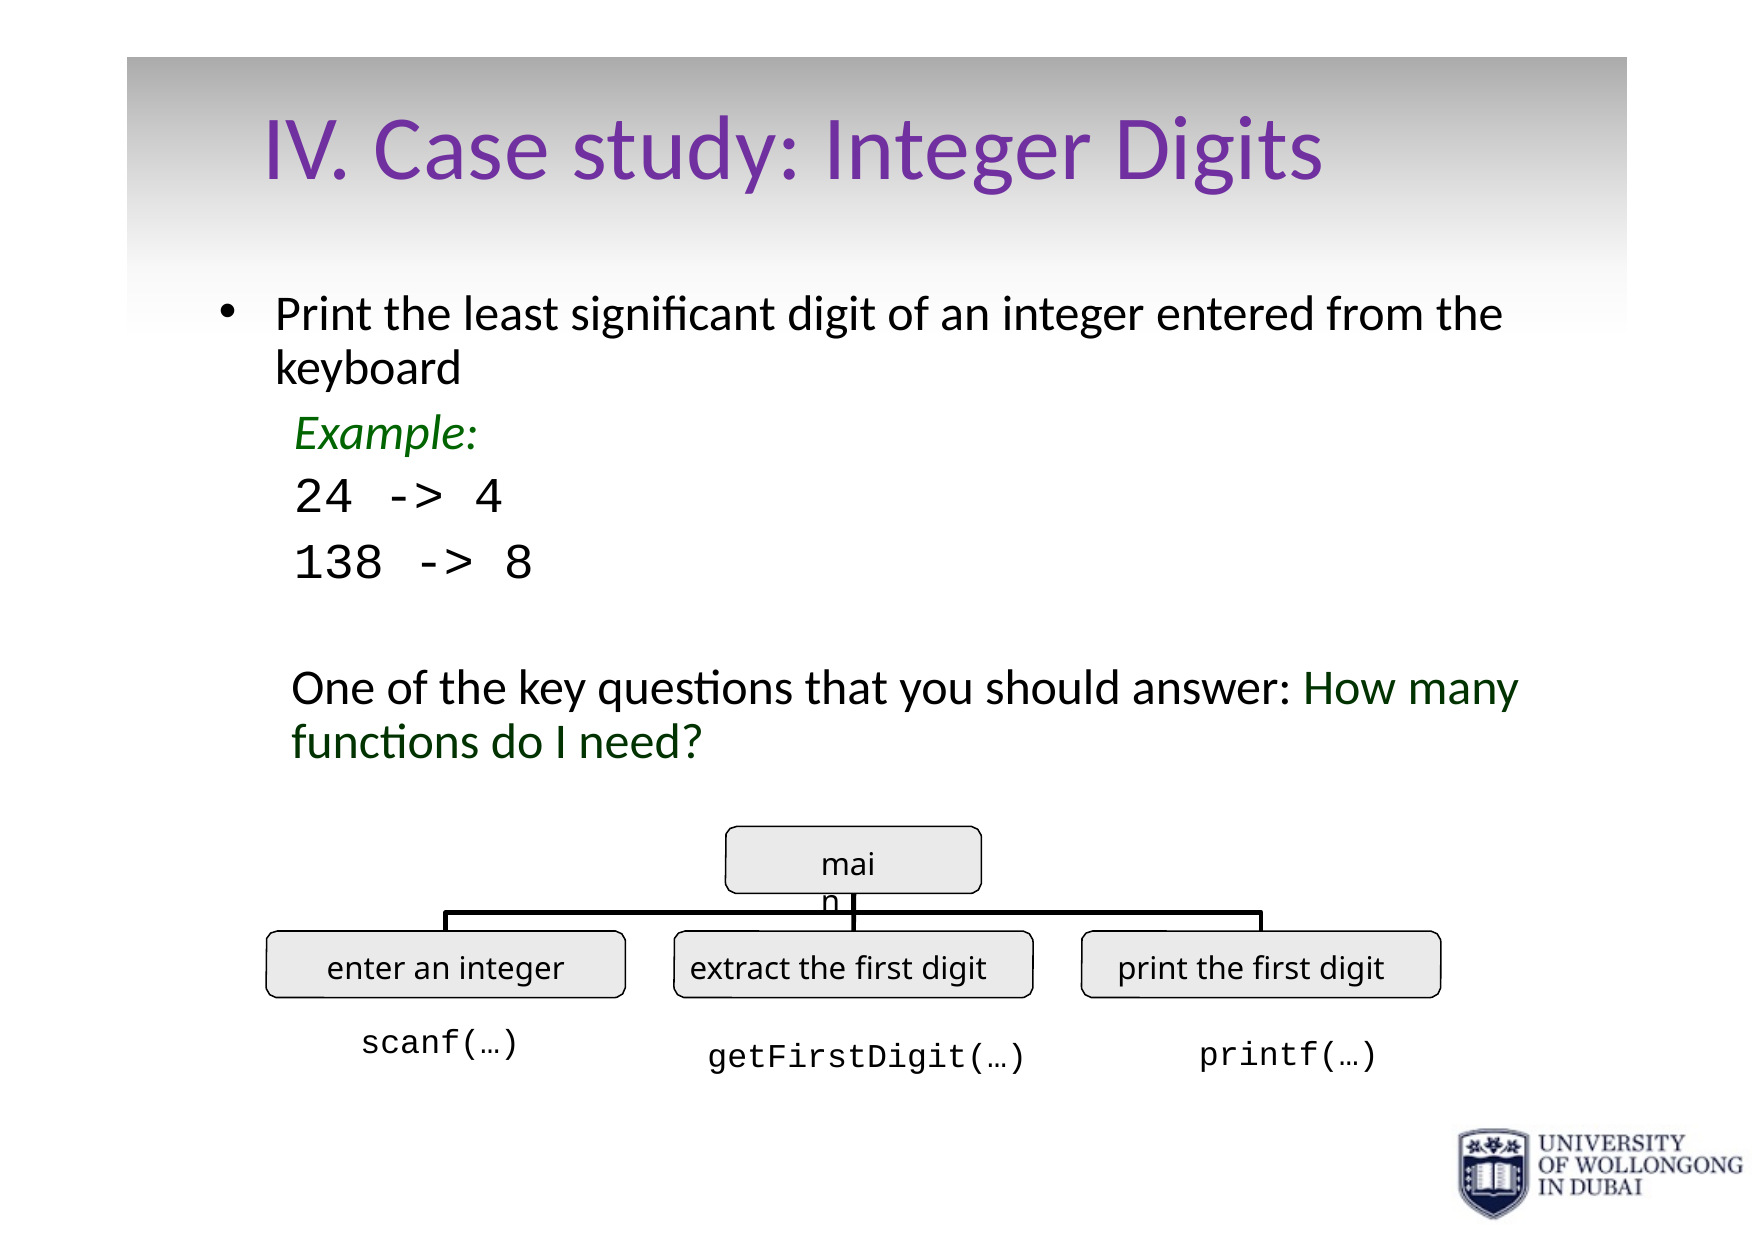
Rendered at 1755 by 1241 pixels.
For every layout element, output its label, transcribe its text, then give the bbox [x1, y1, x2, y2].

text_box [673, 931, 1034, 998]
text_box [445, 896, 818, 931]
text_box extract the first digit [687, 948, 1020, 986]
text_box [1081, 931, 1441, 998]
text_box [266, 931, 626, 998]
title IV. Case study: Integer Digits [260, 87, 1515, 286]
text_box Print the least significant digit of an integer entered from the keyboard Example: 24 -> 4 138 -> 8 One of the key questions that you should answer: How many functions do I need? [216, 286, 1530, 769]
text_box printf(…) [1196, 1031, 1382, 1072]
text_box print the first digit [1115, 948, 1407, 986]
text_box main [818, 843, 889, 919]
text_box scanf(…) [358, 1020, 523, 1061]
text_box [725, 826, 982, 894]
text_box enter an integer [324, 948, 567, 986]
picture [127, 57, 1755, 1229]
text_box [889, 896, 1262, 931]
text_box getFirstDigit(…) [705, 1034, 1041, 1075]
